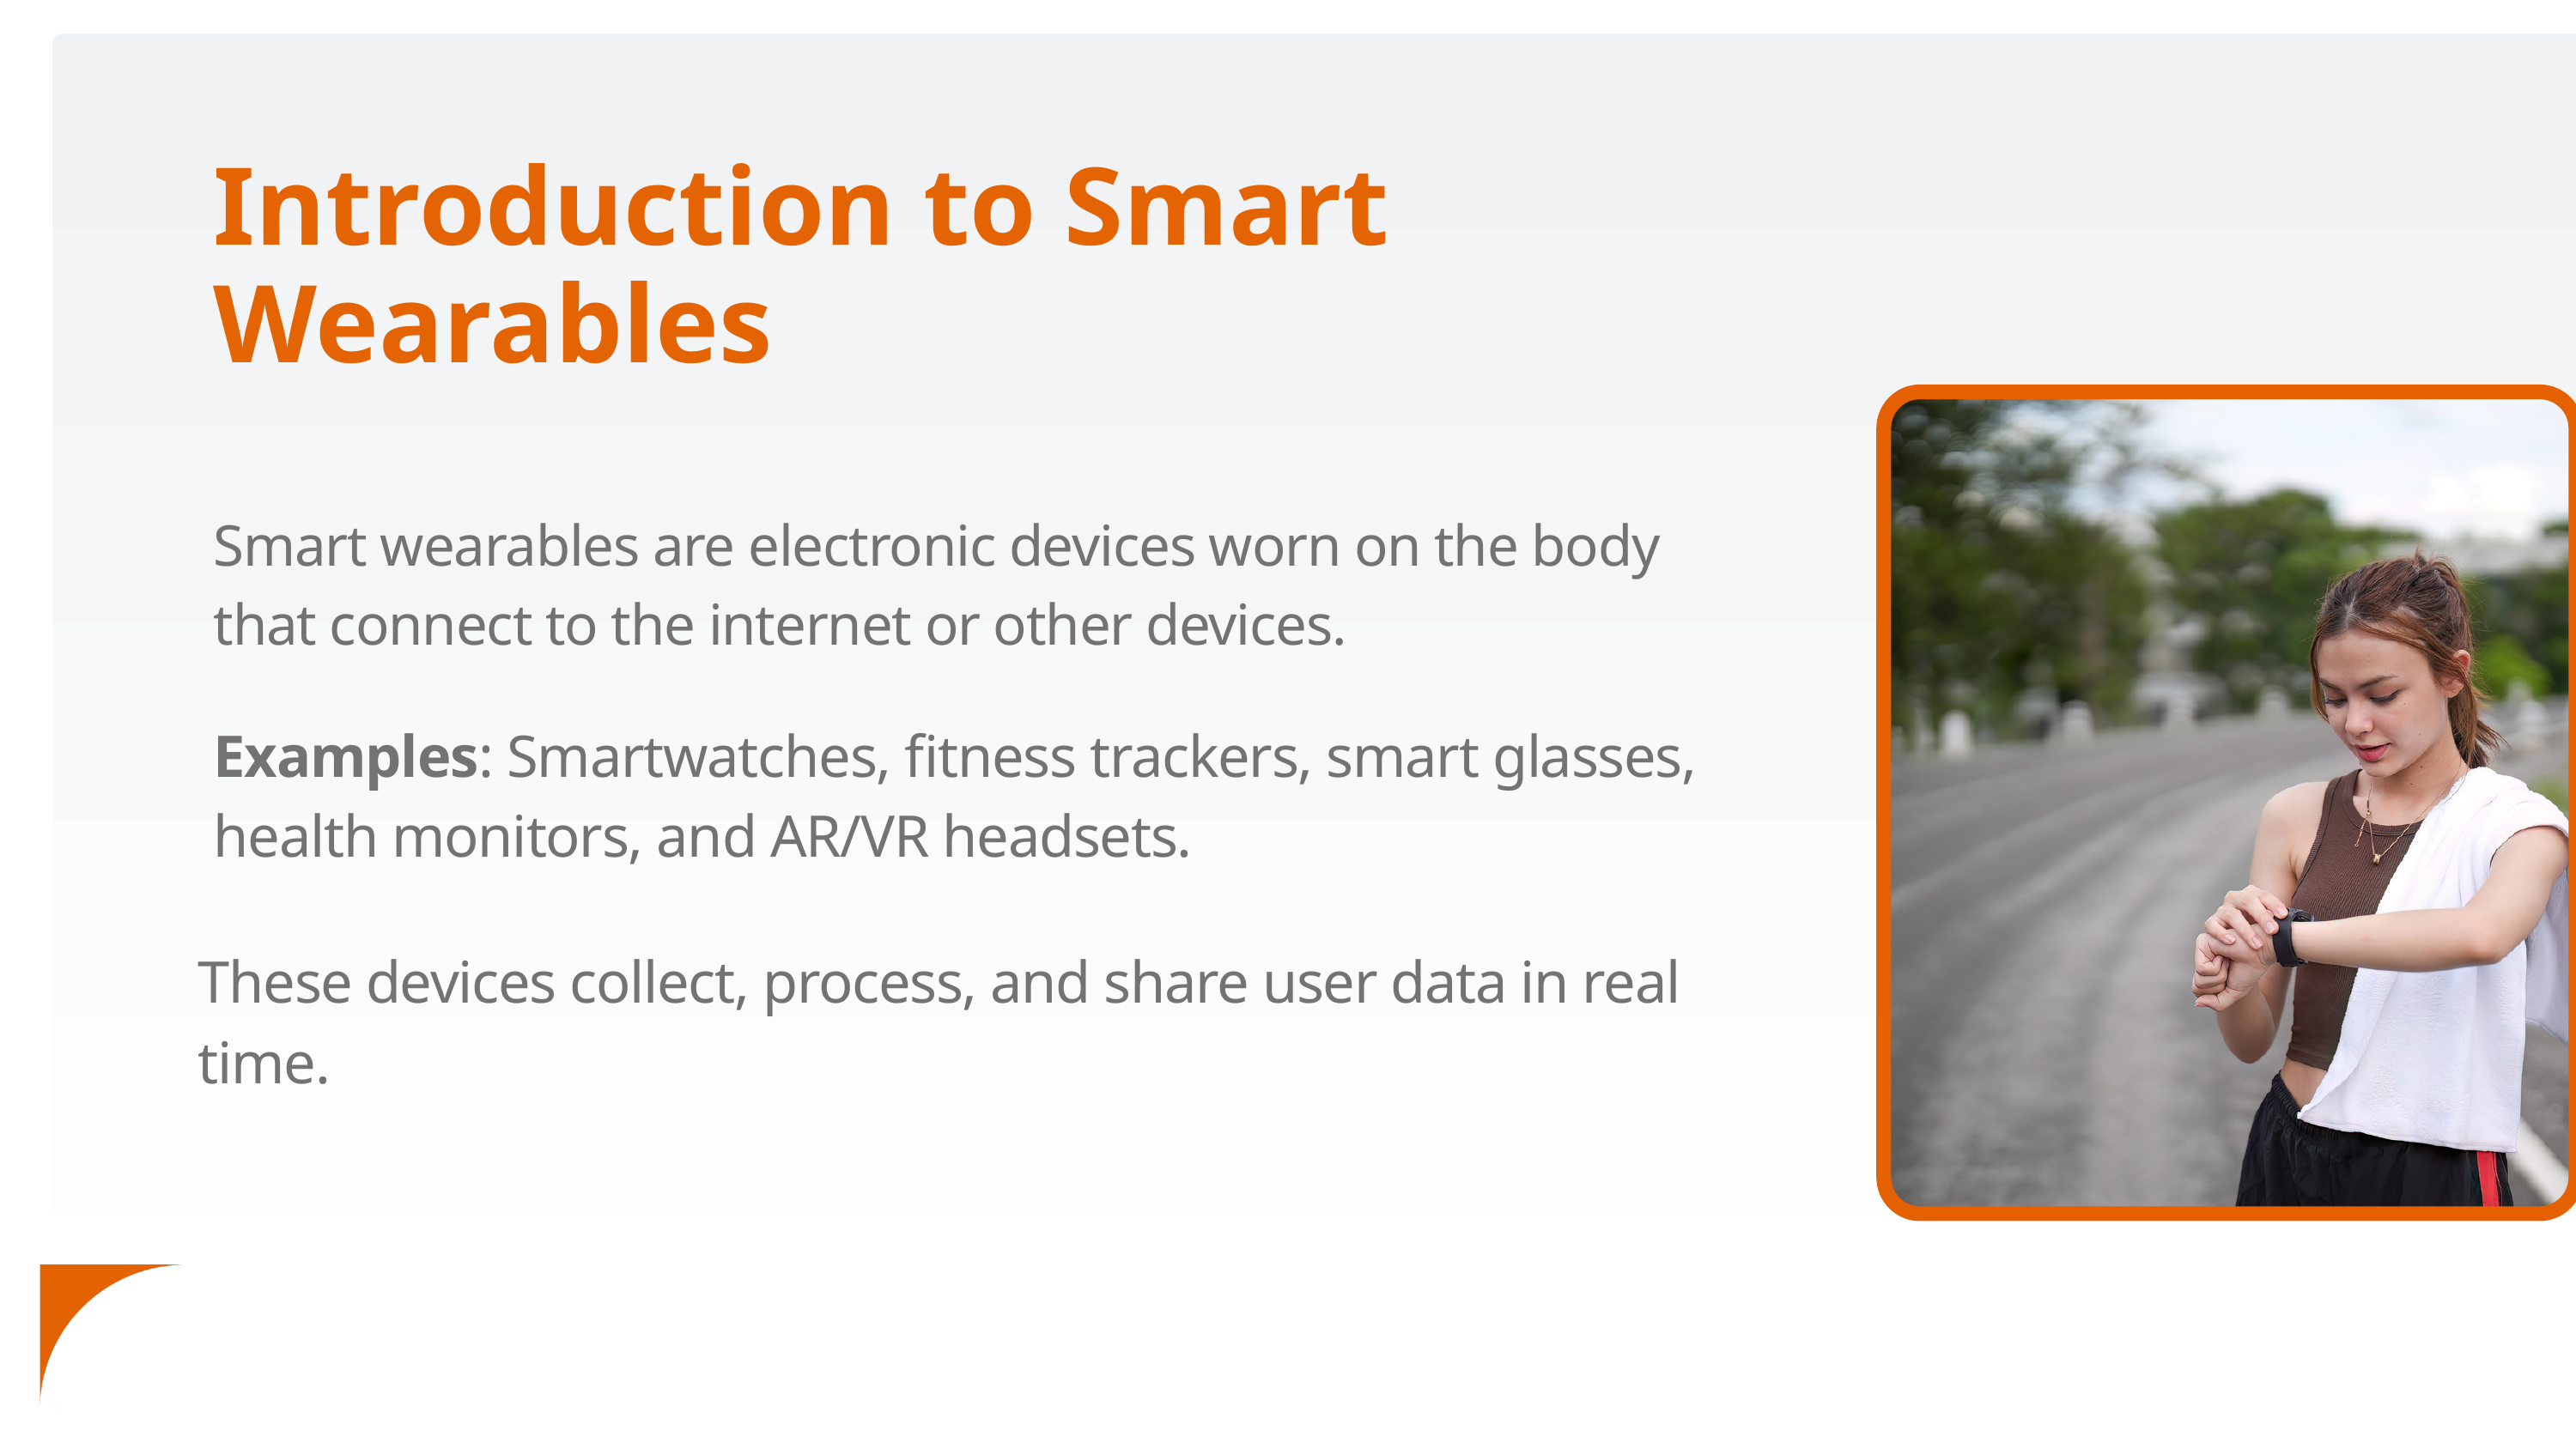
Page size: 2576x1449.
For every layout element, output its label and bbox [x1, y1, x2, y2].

text_box [39, 1264, 46, 1410]
text_box [1883, 391, 2576, 1215]
text_box [52, 33, 2576, 1410]
